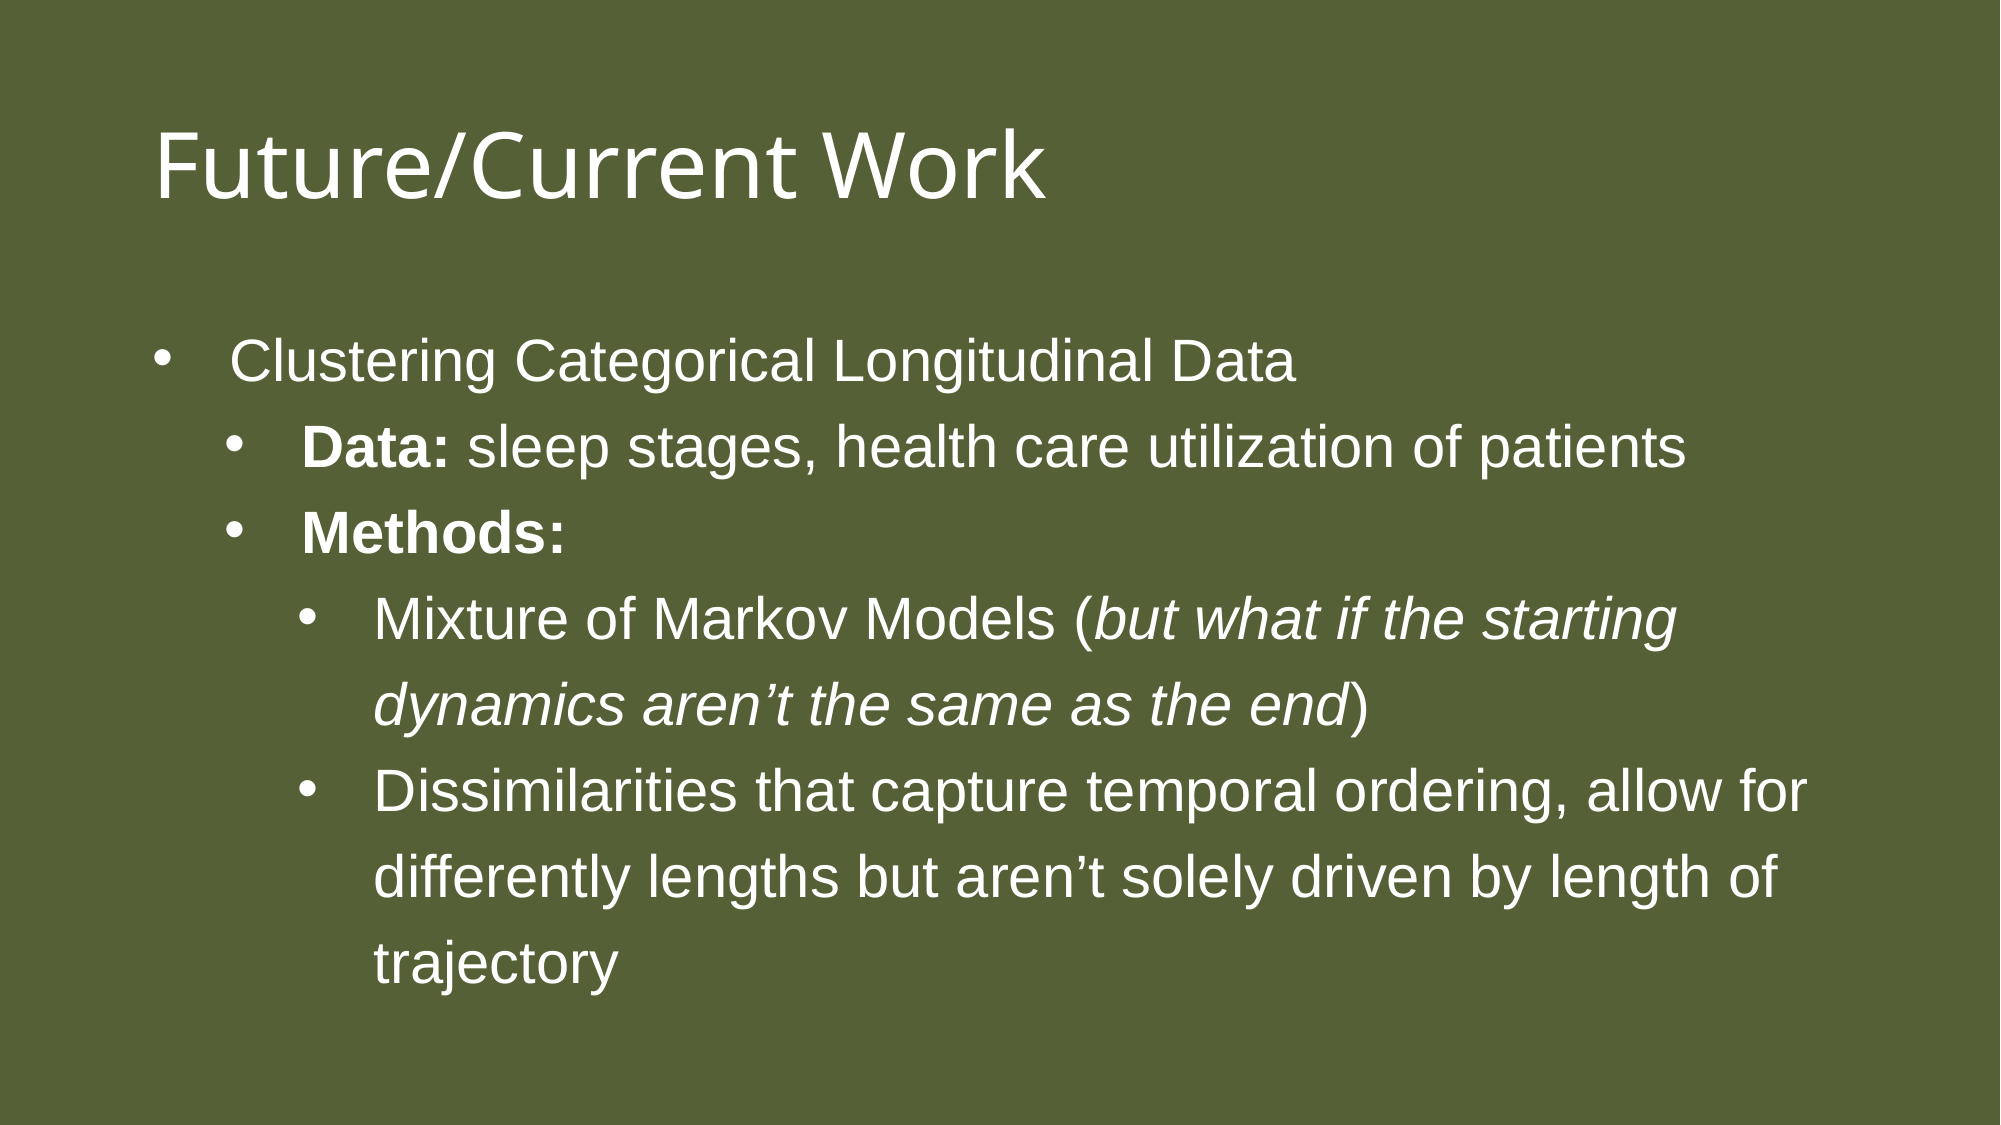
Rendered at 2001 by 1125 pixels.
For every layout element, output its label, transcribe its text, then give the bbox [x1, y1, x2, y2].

text_box [712, 334, 743, 396]
list Clustering Categorical Longitudinal Data Data: sleep stages, health care utilization of patients Methods: Mixture of Markov Models (but what if the starting dynamics aren’t the same as the end) Dissimilarities that capture temporal ordering, allow for differently lengths but aren’t solely driven by length of trajectory [137, 299, 1863, 1014]
title Future/Current Work [137, 59, 1863, 278]
